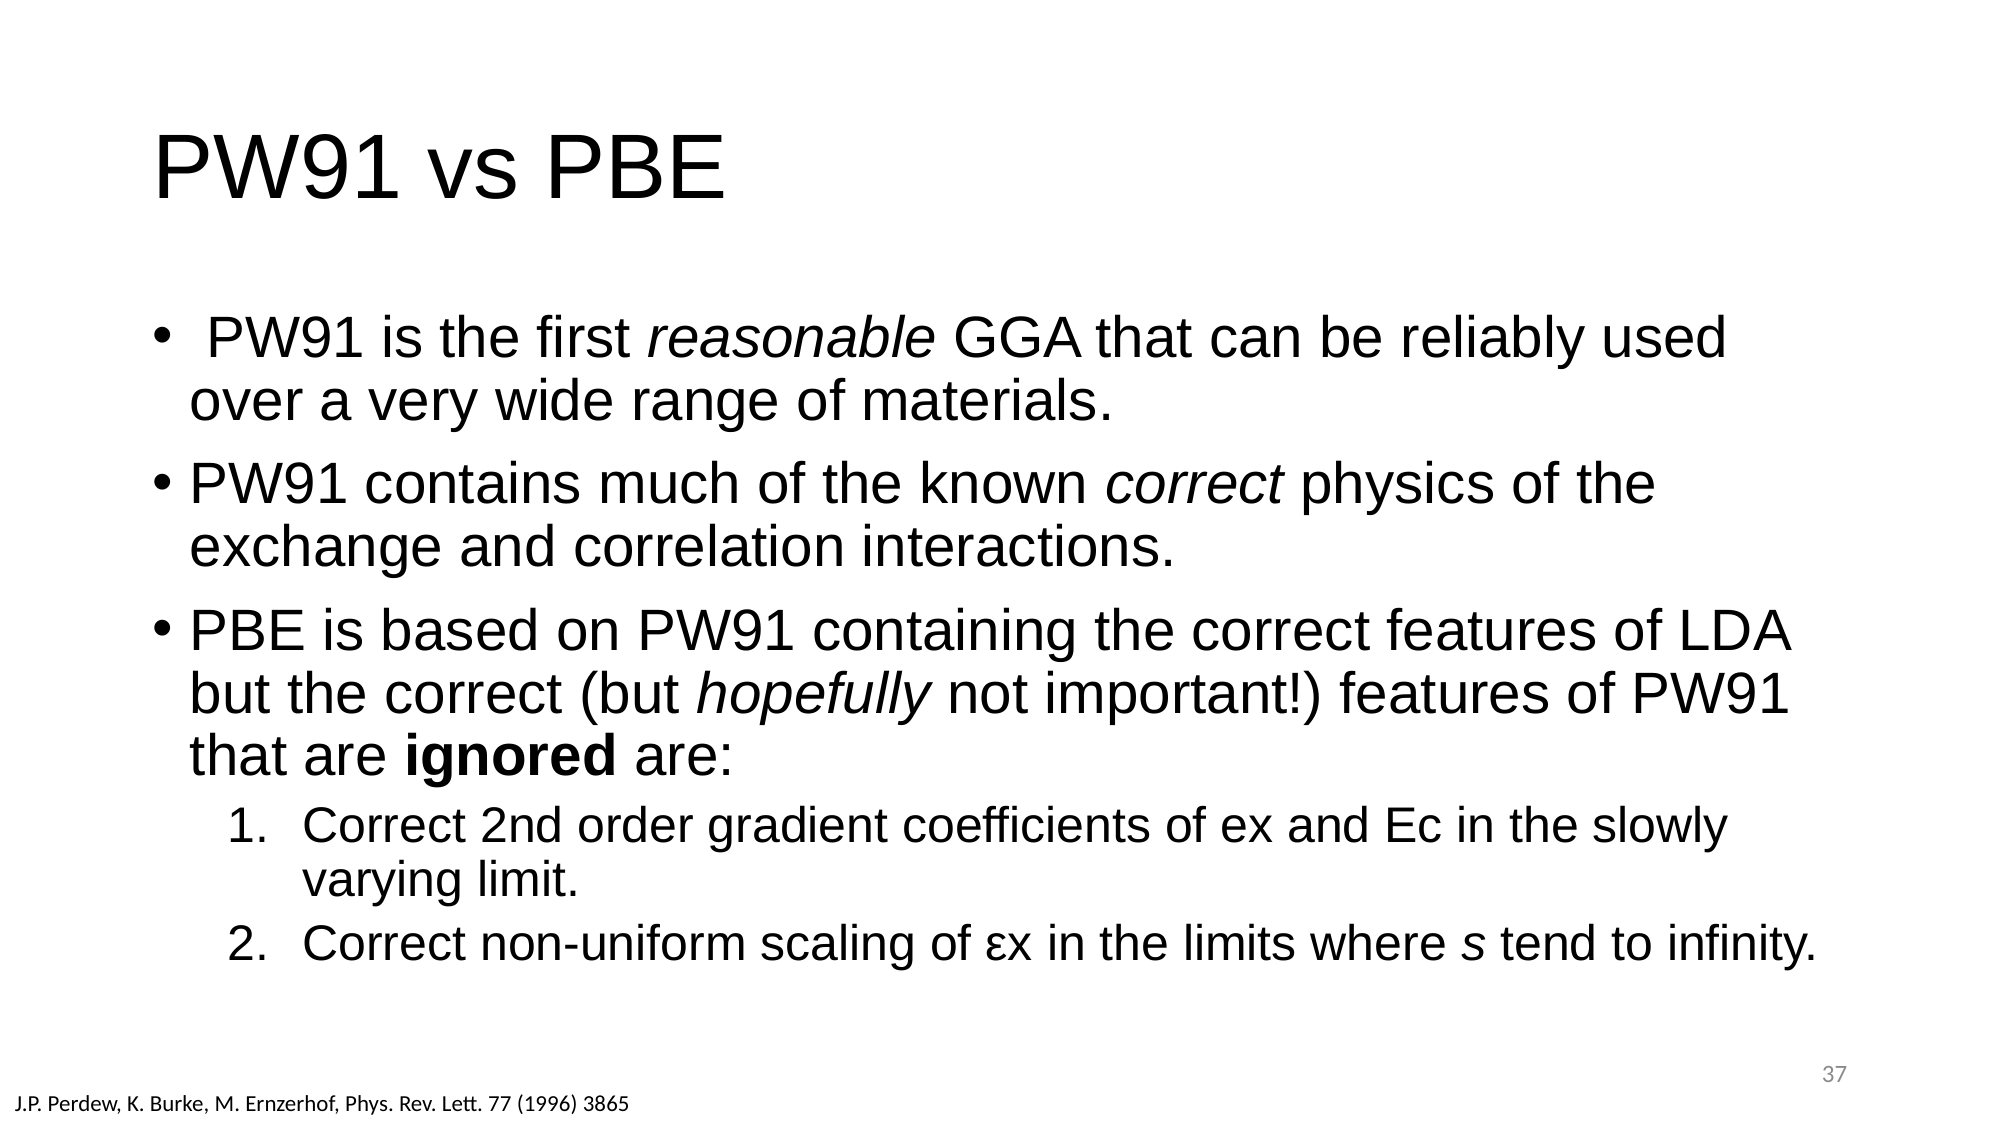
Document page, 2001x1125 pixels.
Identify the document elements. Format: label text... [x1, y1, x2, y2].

text_box J.P. Perdew, K. Burke, M. Ernzerhof, Phys. Rev. Lett. 77 (1996) 3865 [0, 1081, 1782, 1124]
title PW91 vs PBE [137, 59, 1863, 278]
list PW91 is the first reasonable GGA that can be reliably used over a very wide range of materials. PW91 contains much of the known correct physics of the exchange and correlation interactions. PBE is based on PW91 containing the correct features of LDA but the correct (but hopefully not important!) features of PW91 that are ignored are: Correct 2nd order gradient coefficients of ex and Ec in the slowly varying limit. Correct non-uniform scaling of εx in the limits where s tend to infinity. [137, 299, 1863, 1014]
slide_number 37 [1412, 1042, 1863, 1103]
